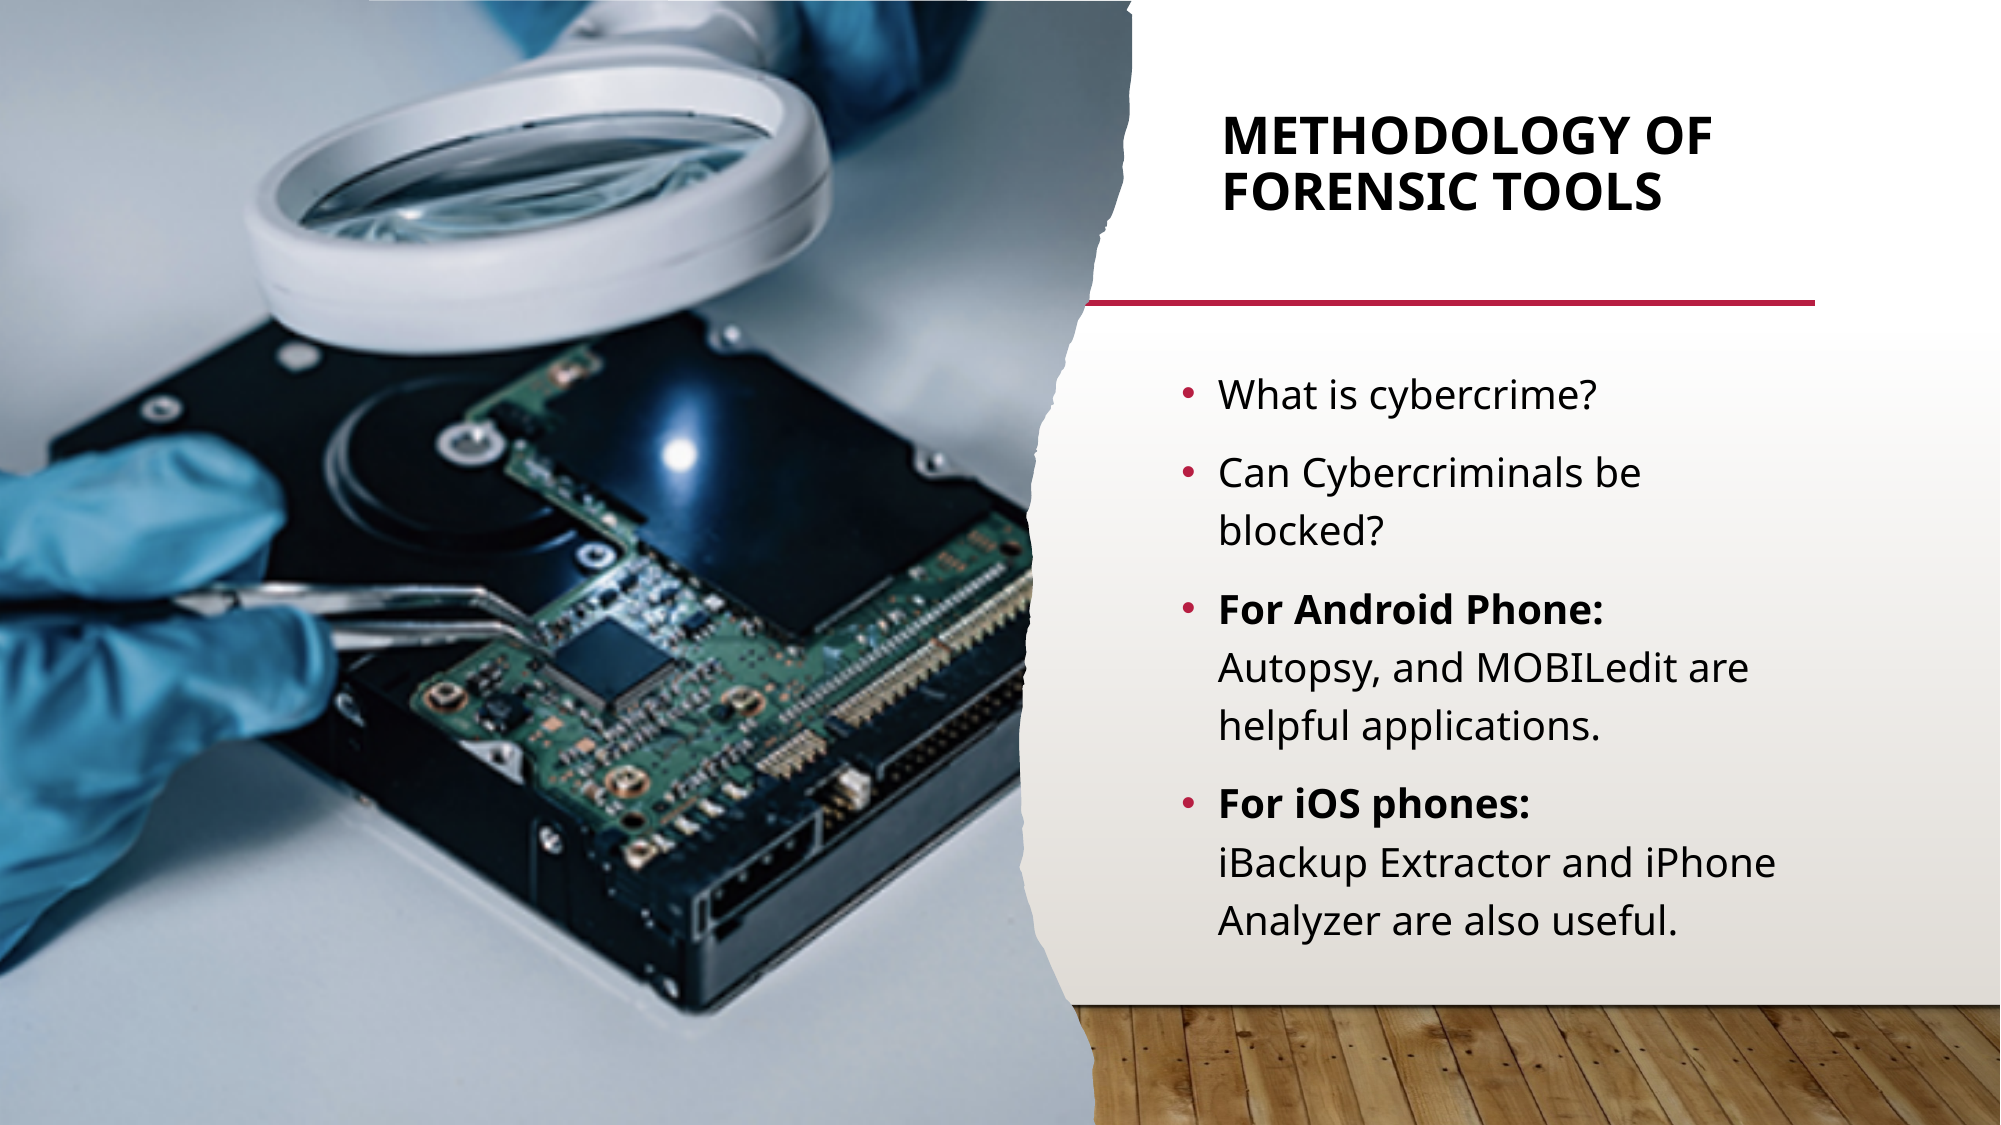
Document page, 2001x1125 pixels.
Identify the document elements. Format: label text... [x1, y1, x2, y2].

title Methodology of Forensic Tools [1206, 102, 1904, 336]
list What is cybercrime? Can Cybercriminals be blocked? For Android Phone: Autopsy, and MOBILedit are helpful applications. For iOS phones: iBackup Extractor and iPhone Analyzer are also useful. [1166, 351, 1794, 966]
picture [0, 0, 2000, 1125]
